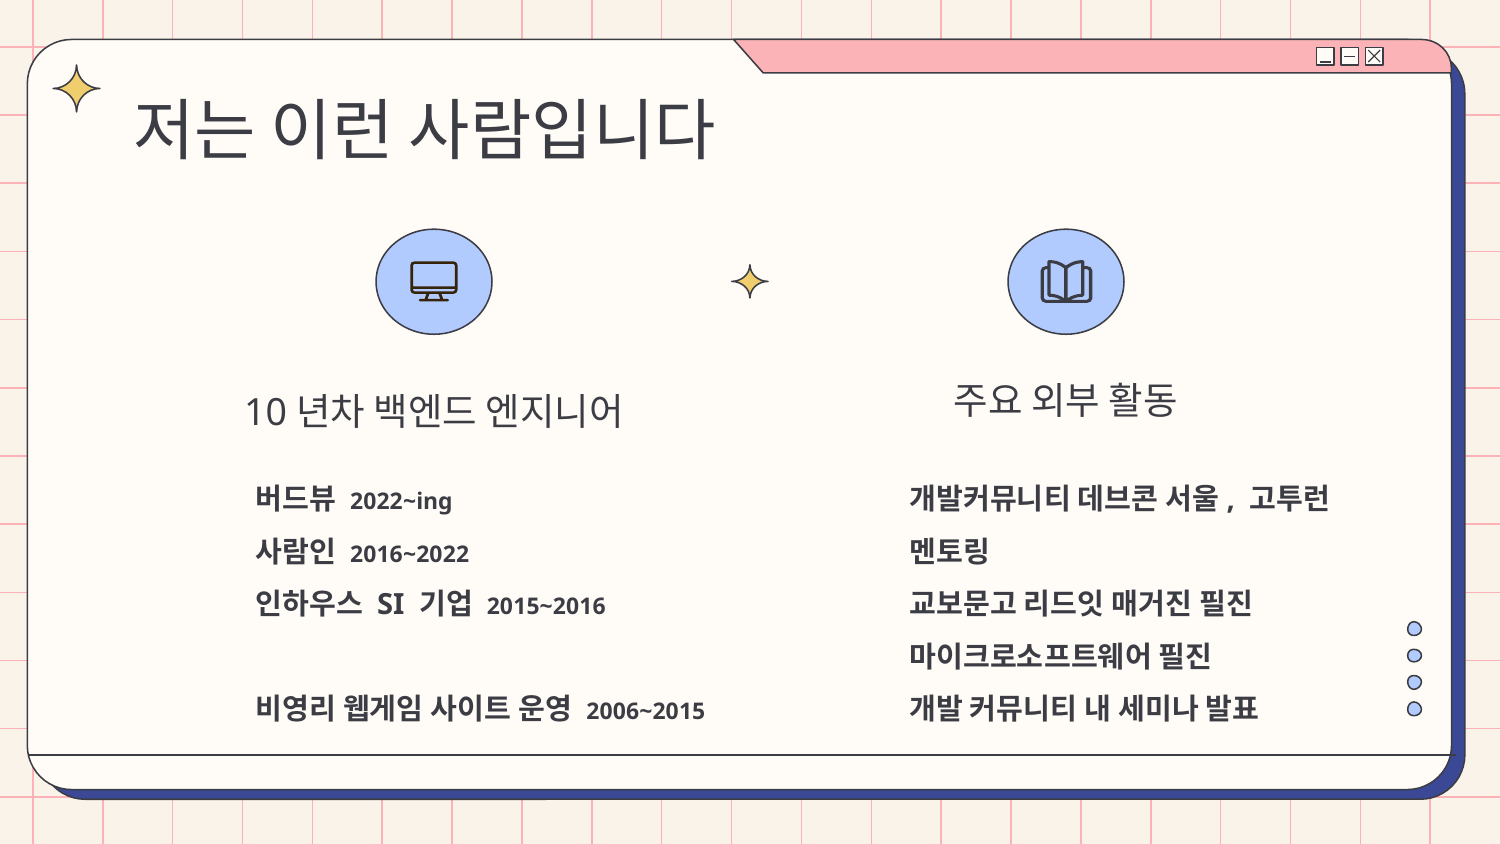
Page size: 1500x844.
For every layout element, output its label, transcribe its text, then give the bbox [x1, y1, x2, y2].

text_box [410, 261, 458, 302]
text_box [1008, 229, 1124, 335]
title 저는 이런 사람입니다 [118, 72, 1382, 167]
subtitle 주요 외부 활동 [778, 357, 1354, 437]
text_box [731, 264, 769, 298]
subtitle 버드뷰 2022~ing 사람인 2016~2022 인하우스 SI 기업 2015~2016 비영리 웹게임 사이트 운영 2006~2015 [240, 448, 734, 721]
subtitle 10년차 백엔드 엔지니어 [146, 368, 722, 449]
text_box [1040, 260, 1093, 303]
text_box [376, 229, 492, 335]
subtitle 개발커뮤니티 데브콘 서울, 고투런 멘토링 교보문고 리드잇 매거진 필진 마이크로소프트웨어 필진 개발 커뮤니티 내 세미나 발표 [894, 448, 1388, 709]
